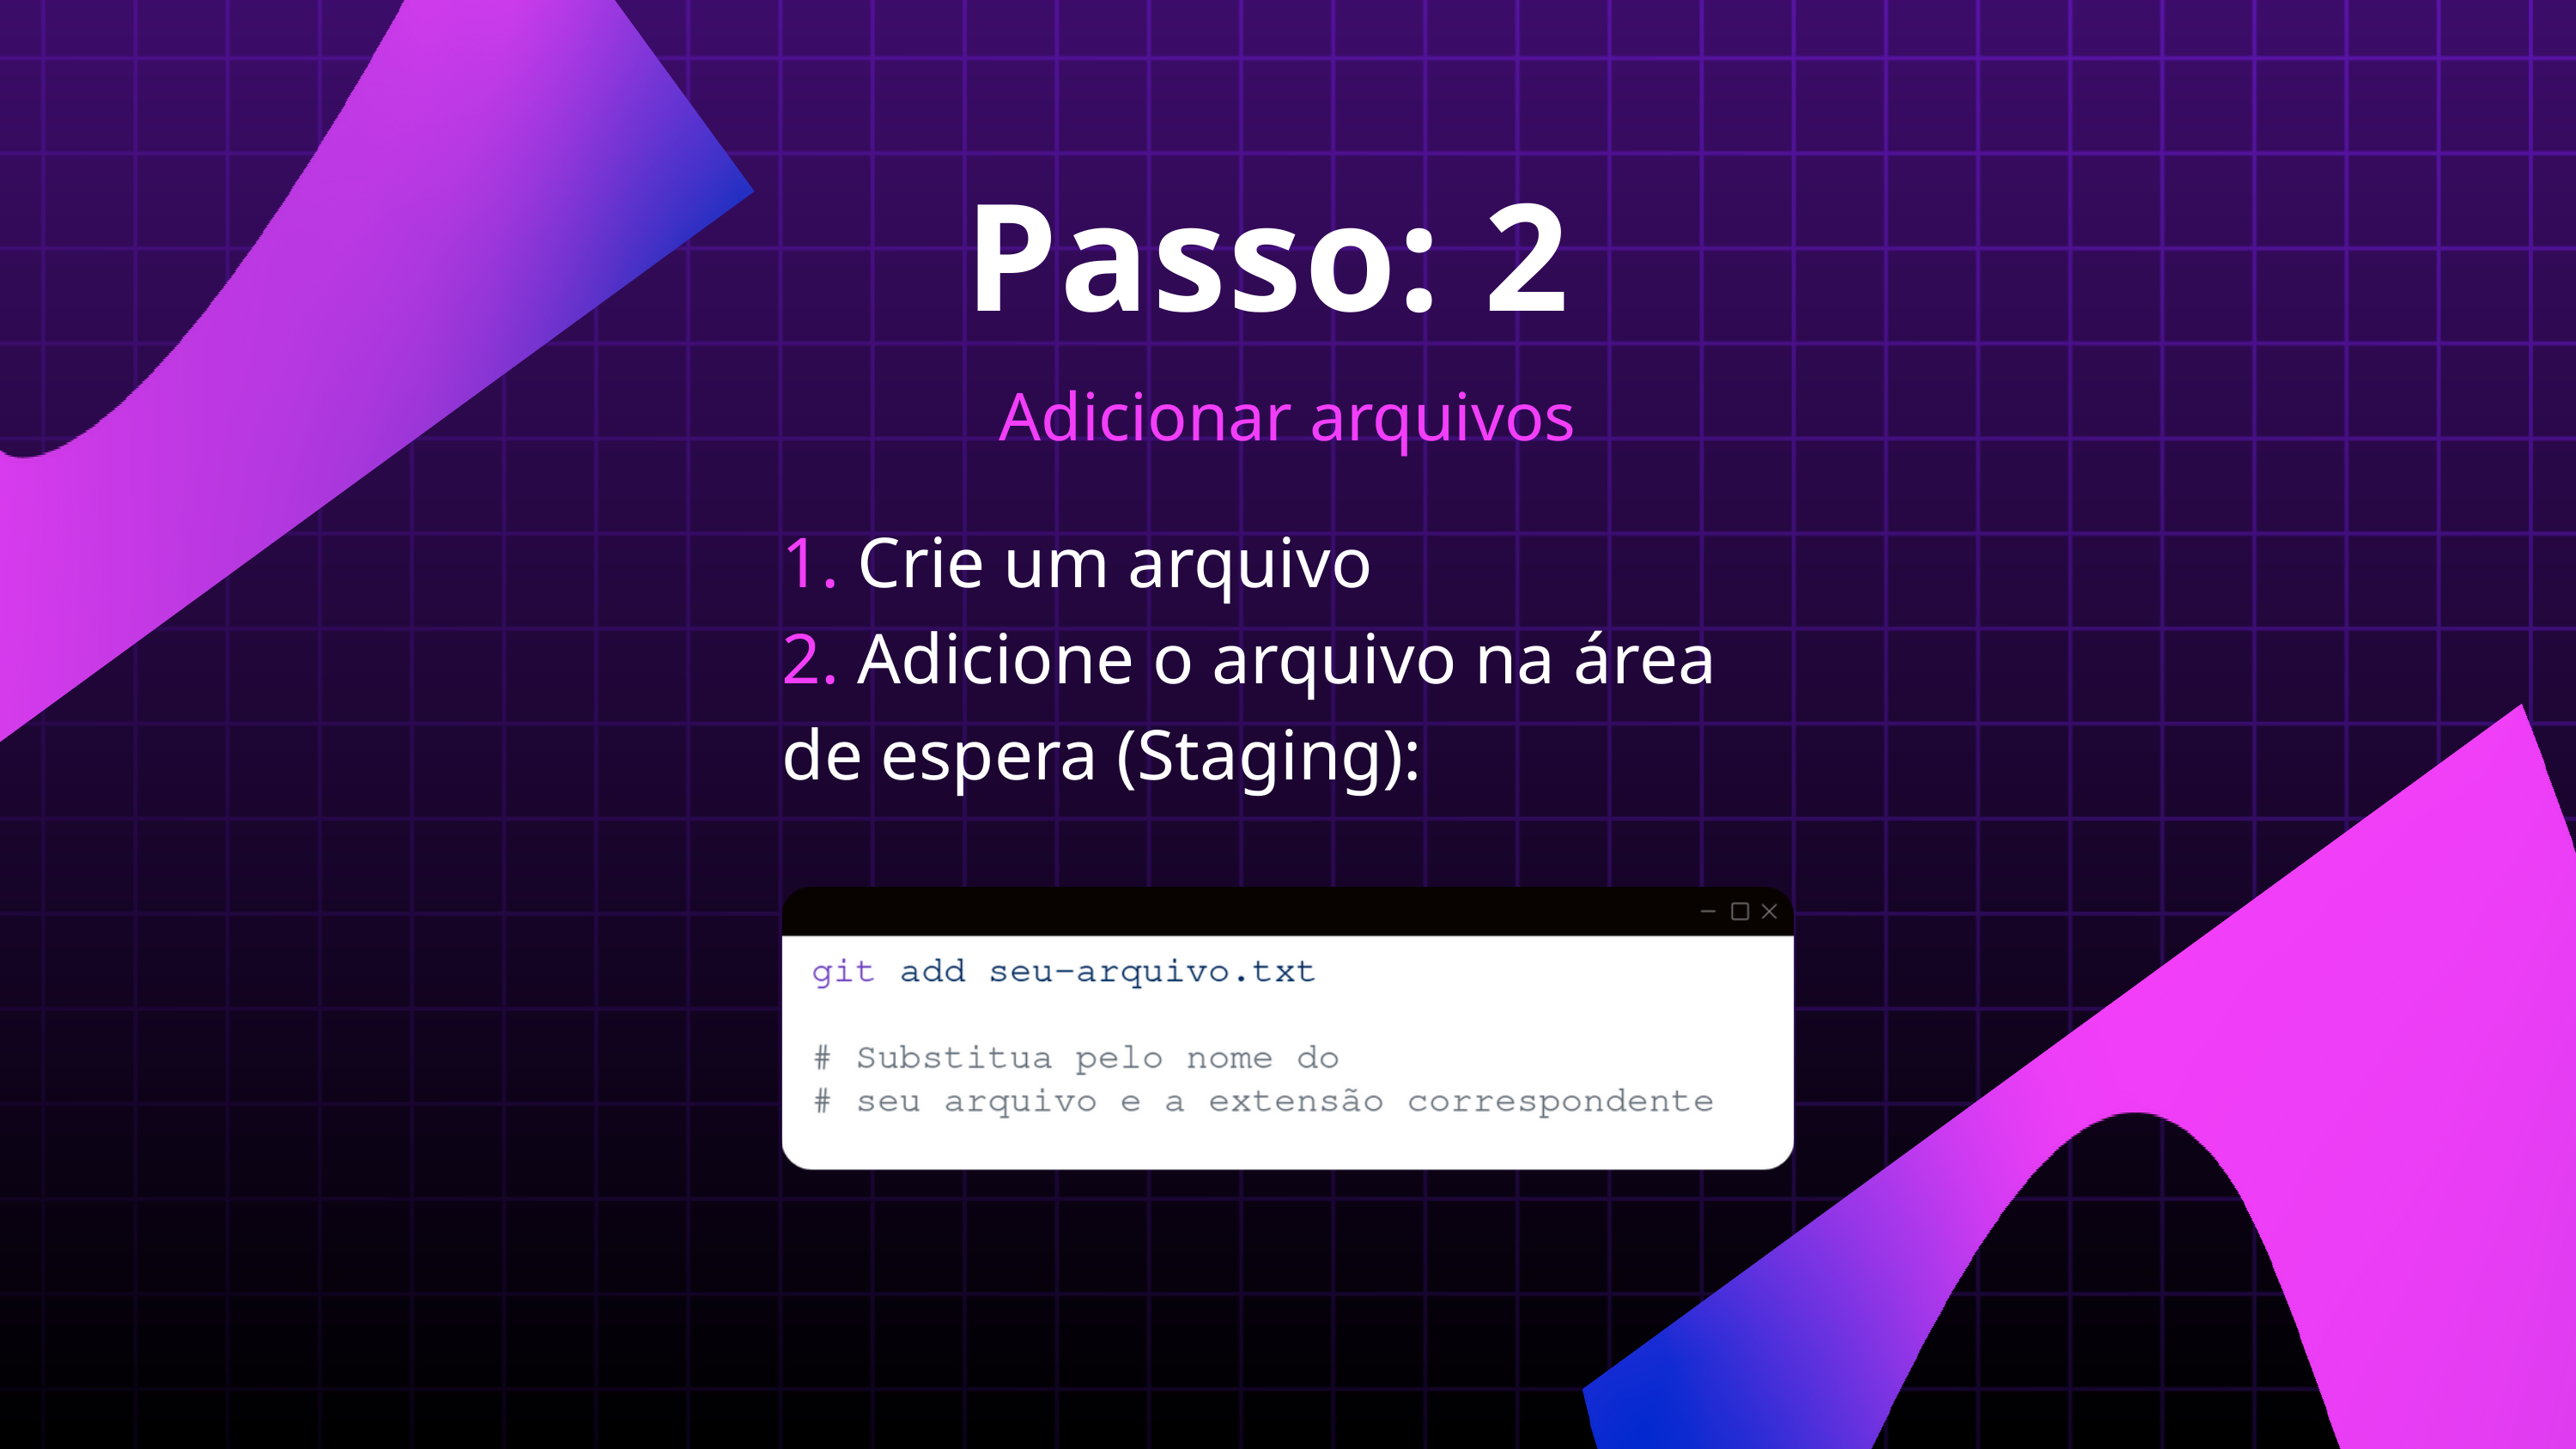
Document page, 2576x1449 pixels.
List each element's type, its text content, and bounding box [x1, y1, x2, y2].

text_box [1563, 664, 2576, 1449]
text_box Adicionar arquivos [671, 361, 1905, 455]
text_box Passo: 2 [724, 186, 1852, 342]
text_box [781, 887, 1795, 1171]
text_box [0, 0, 2576, 1449]
text_box [0, 0, 755, 743]
text_box 1. Crie um arquivo 2. Adicione o arquivo na área de espera (Staging): [781, 505, 1795, 887]
